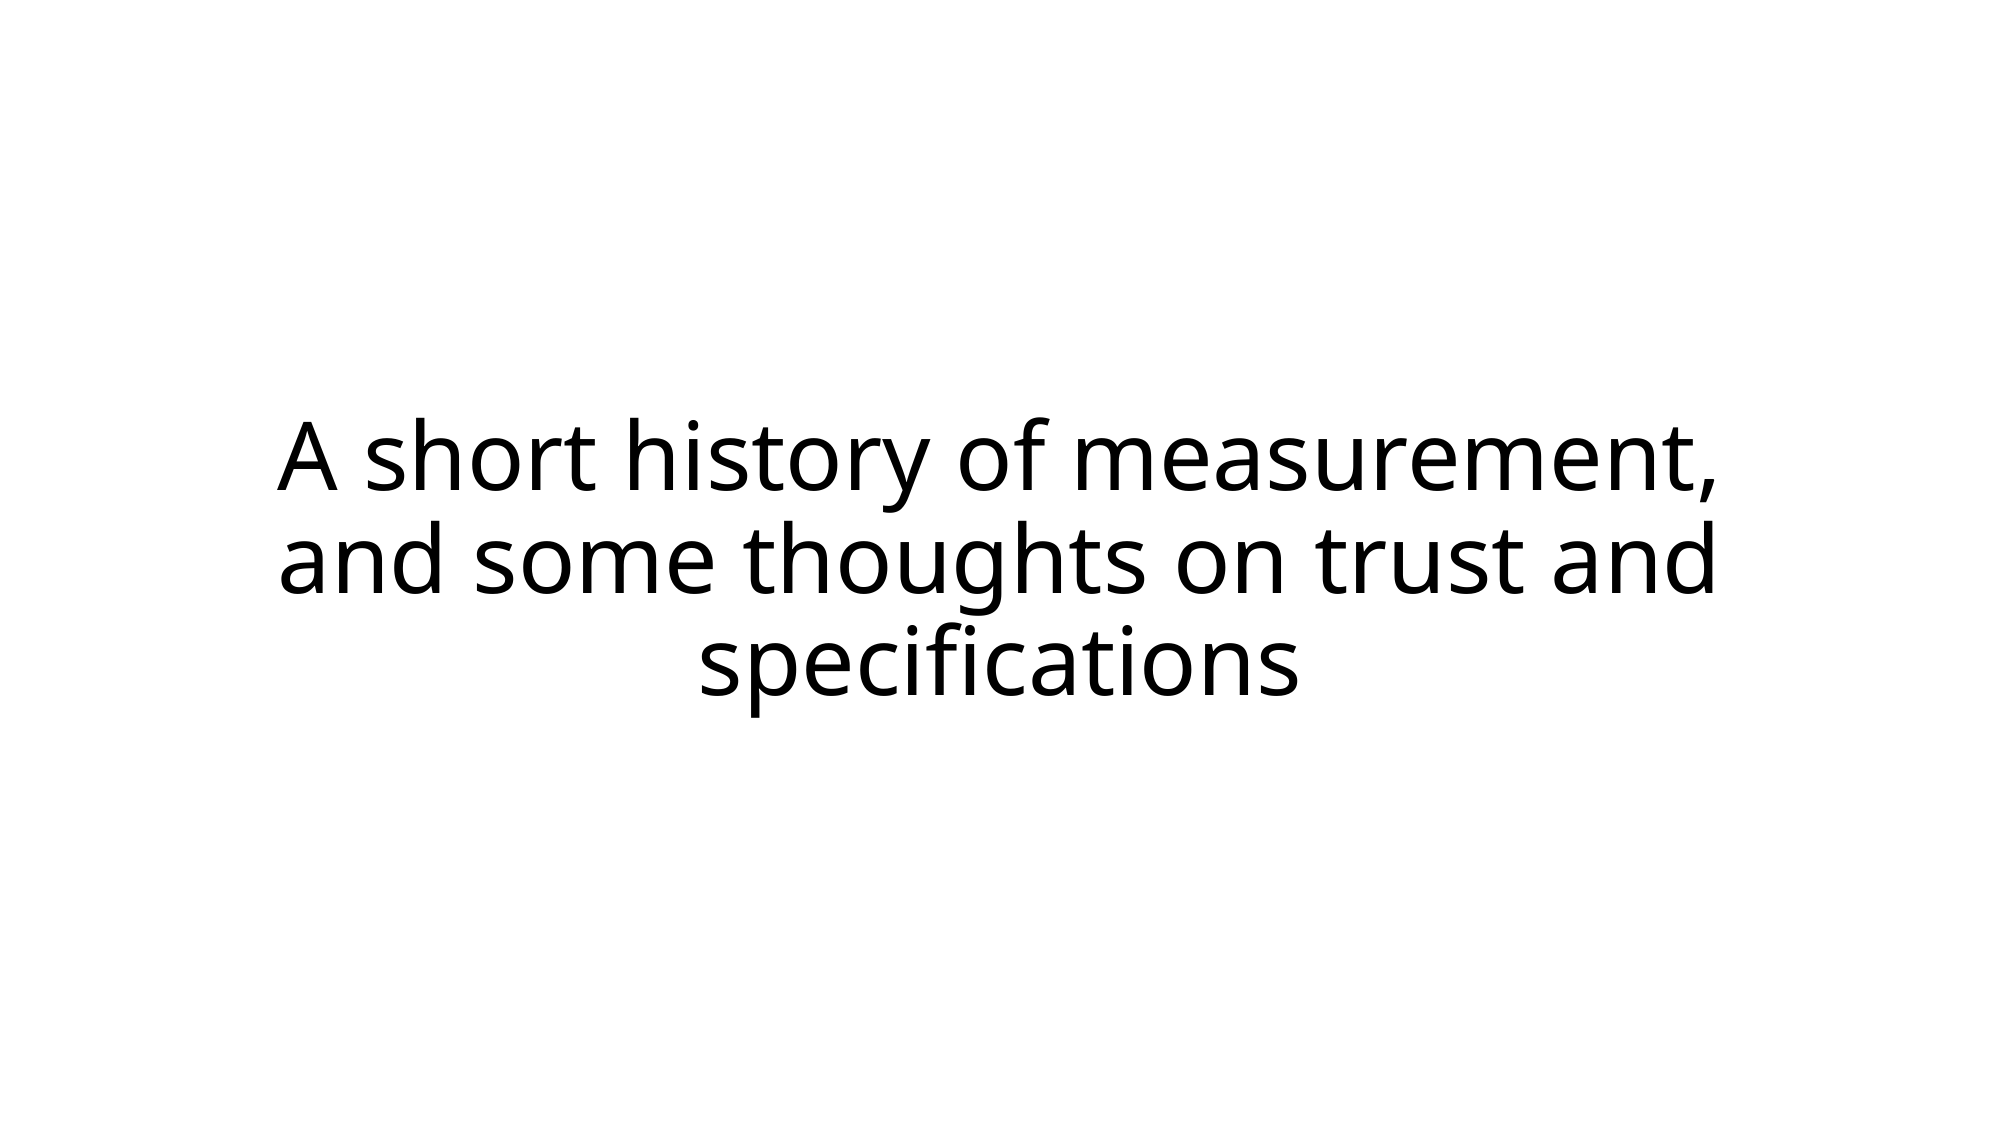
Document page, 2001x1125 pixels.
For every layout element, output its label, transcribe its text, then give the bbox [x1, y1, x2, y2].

title A short history of measurement, and some thoughts on trust and specifications [249, 366, 1750, 759]
